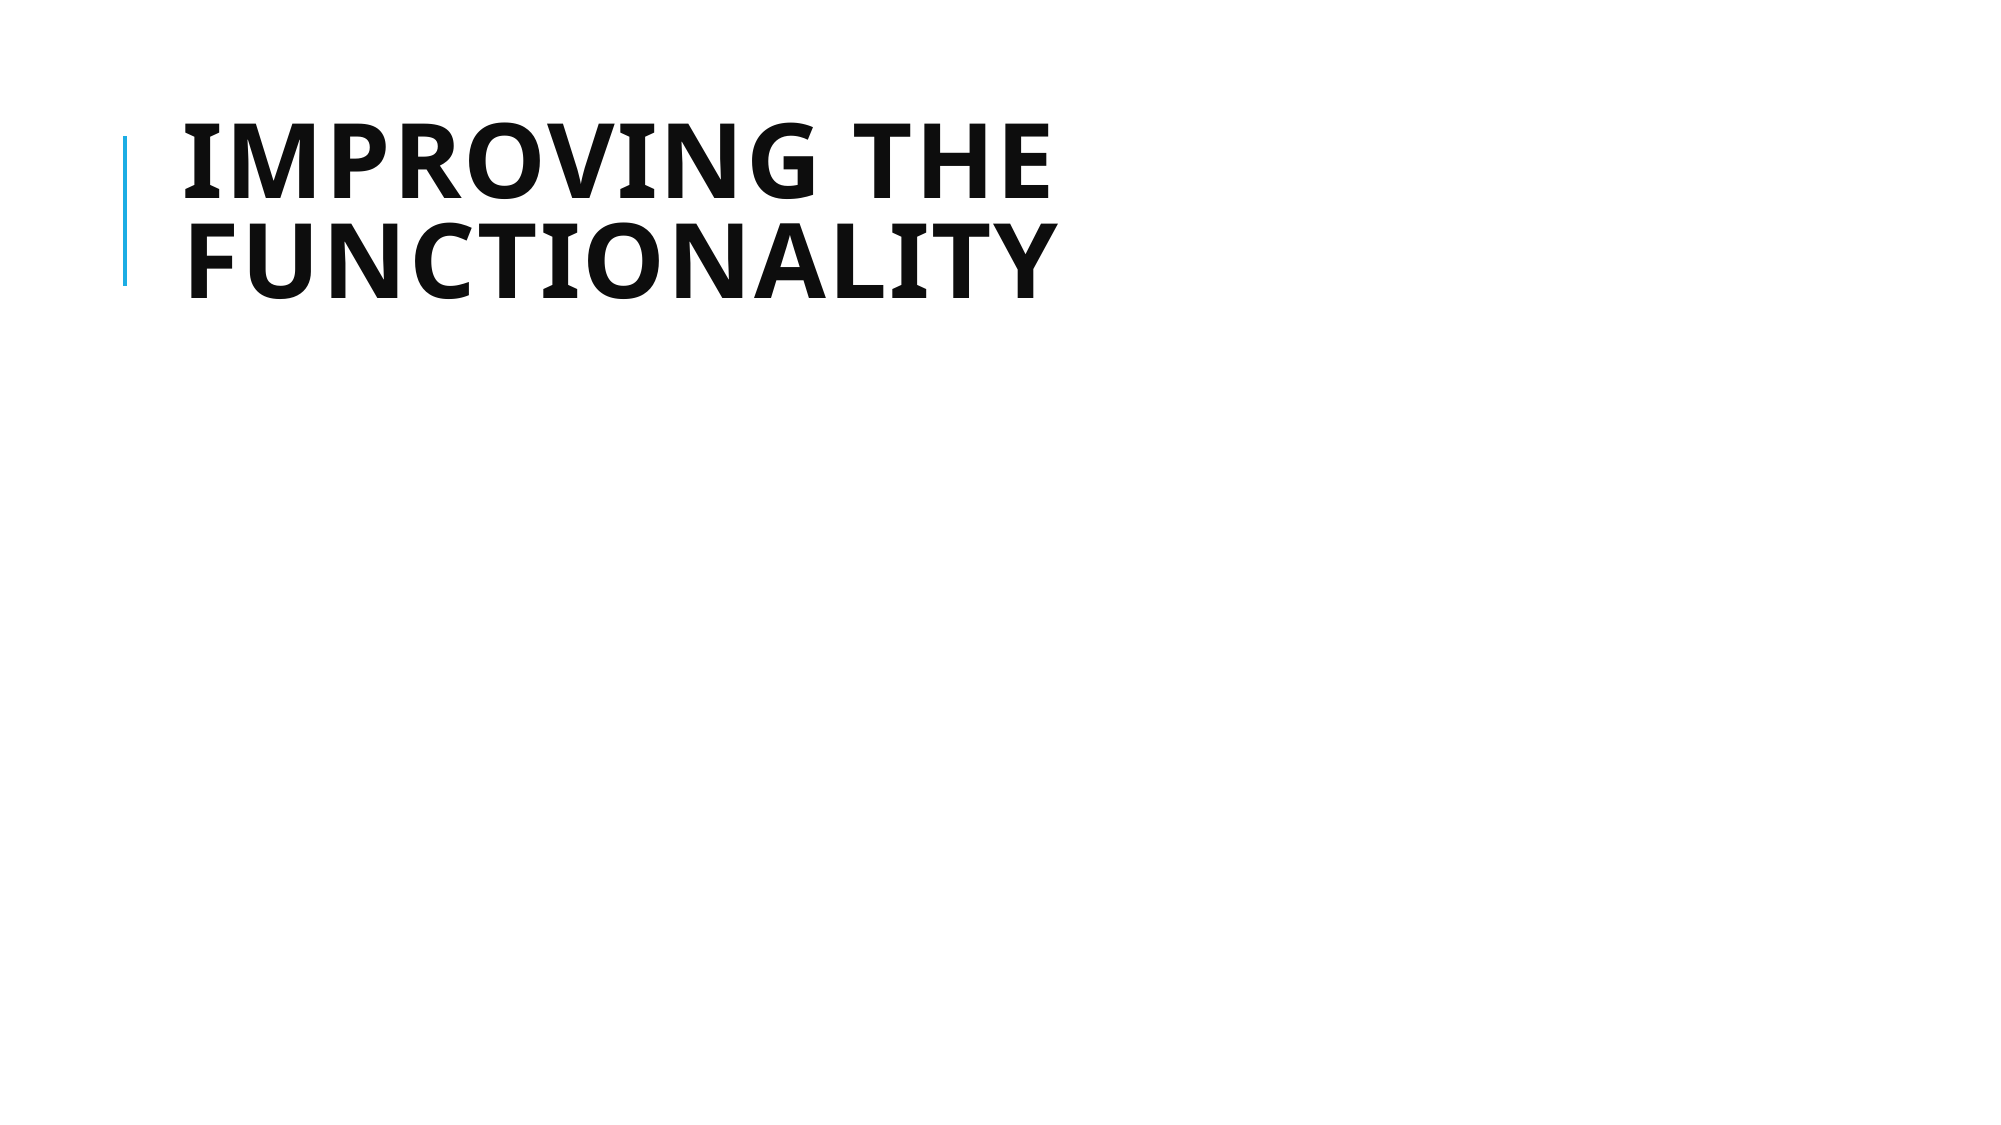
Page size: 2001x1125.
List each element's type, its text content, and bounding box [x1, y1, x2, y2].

title Improving the functionality [168, 96, 1763, 342]
